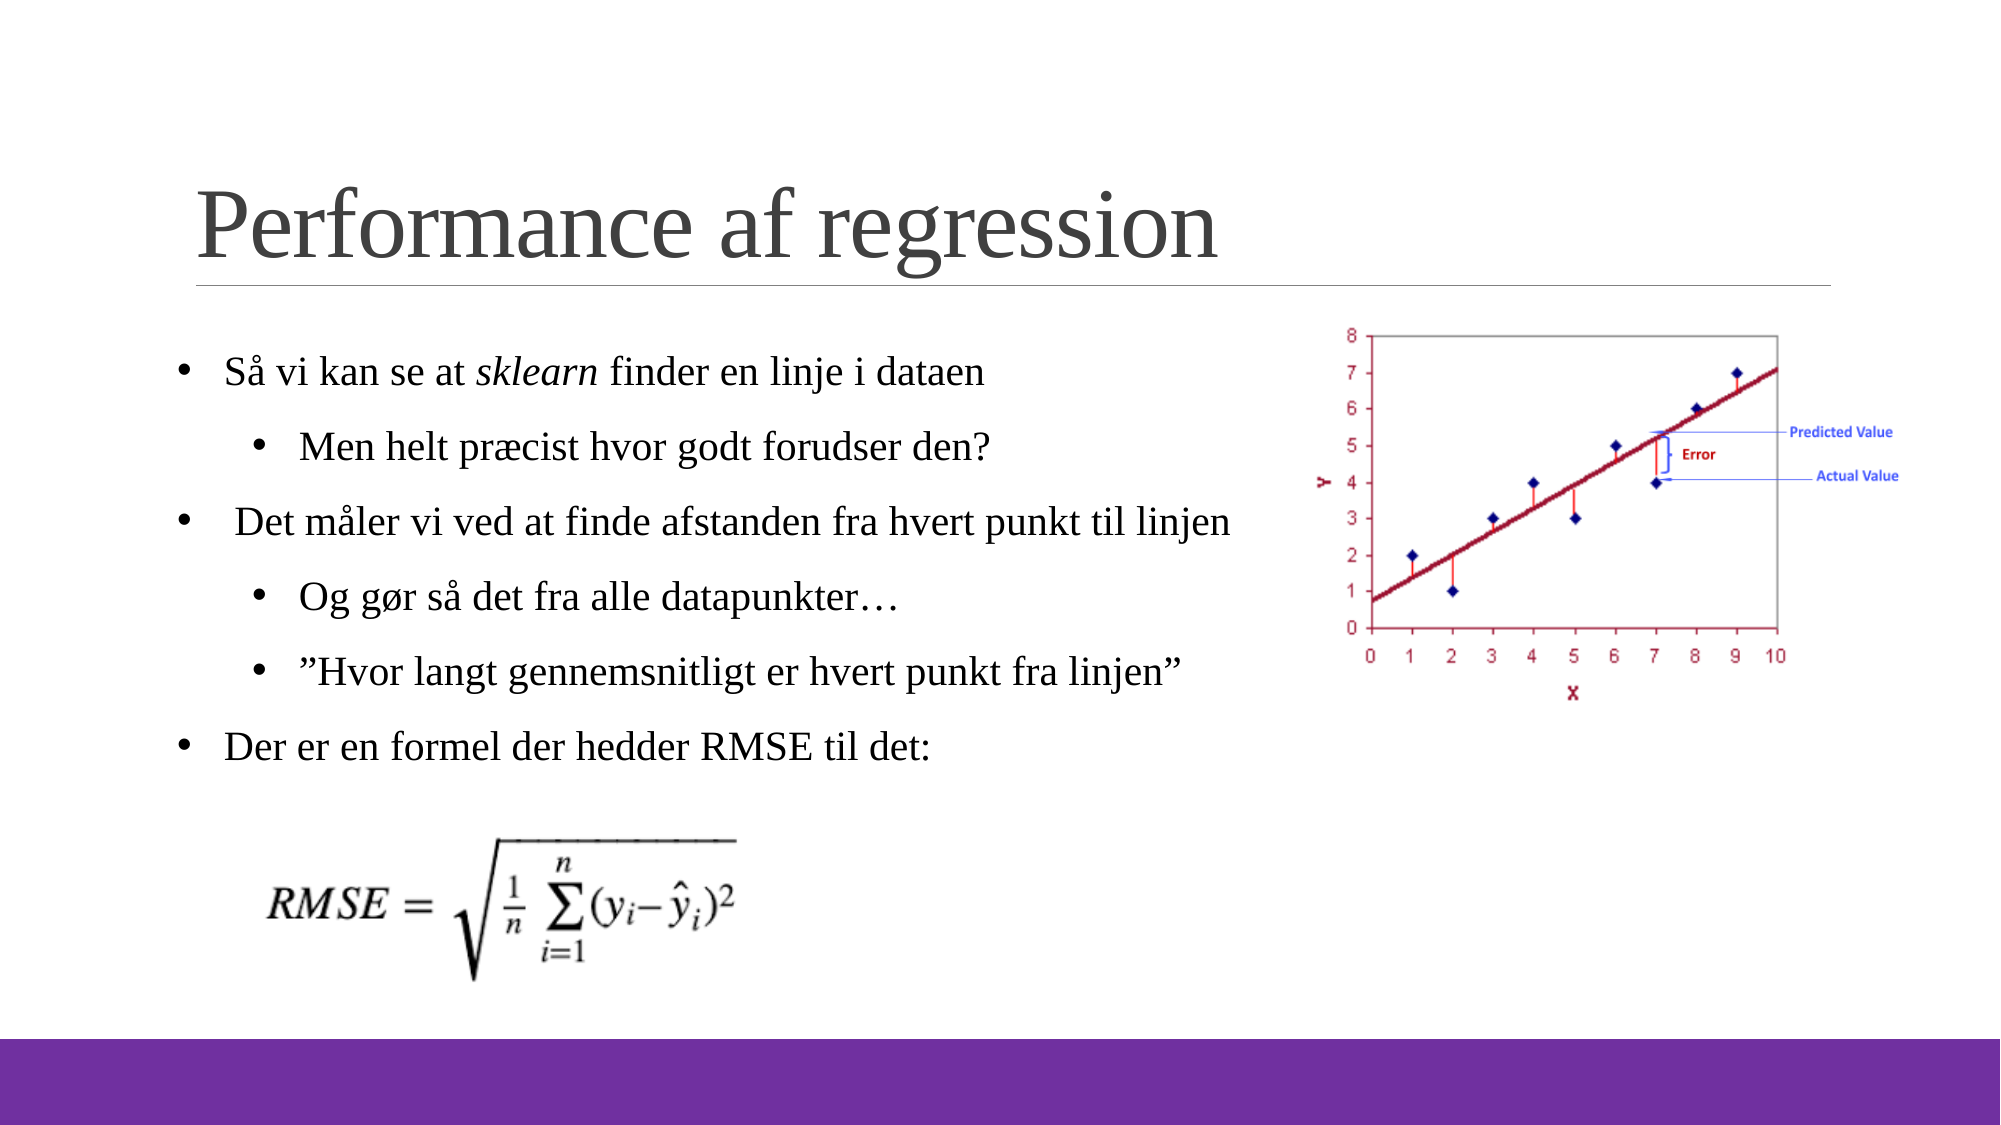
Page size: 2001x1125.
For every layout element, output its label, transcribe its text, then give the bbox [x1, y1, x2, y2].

text_box Så vi kan se at sklearn finder en linje i dataen Men helt præcist hvor godt forudser den? Det måler vi ved at finde afstanden fra hvert punkt til linjen Og gør så det fra alle datapunkter… ”Hvor langt gennemsnitligt er hvert punkt fra linjen” Der er en formel der hedder RMSE til det: [162, 311, 1838, 919]
picture [230, 808, 796, 1028]
picture [1283, 294, 1941, 732]
title Performance af regression [180, 47, 1830, 285]
